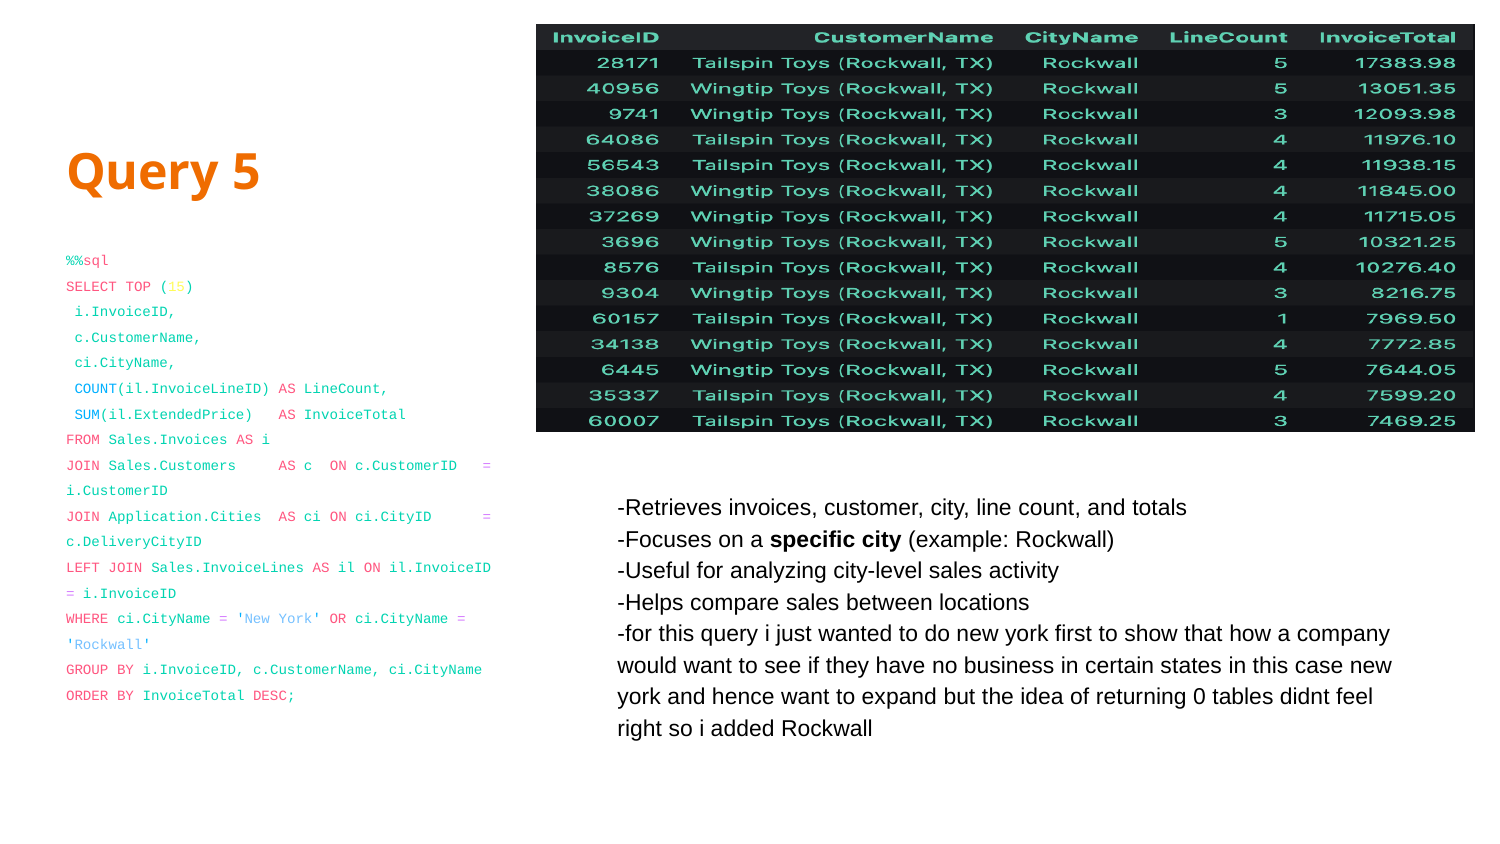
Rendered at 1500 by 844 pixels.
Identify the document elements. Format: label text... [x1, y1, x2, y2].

text_box -Retrieves invoices, customer, city, line count, and totals -Focuses on a specific city (example: Rockwall) -Useful for analyzing city-level sales activity -Helps compare sales between locations -for this query i just wanted to do new york first to show that how a company would want to see if they have no business in certain states in this case new york and hence want to expand but the idea of returning 0 tables didnt feel right so i added Rockwall [602, 473, 1424, 781]
picture [536, 24, 1476, 432]
list %%sql SELECT TOP (15) i.InvoiceID, c.CustomerName, ci.CityName, COUNT(il.InvoiceLineID) AS LineCount, SUM(il.ExtendedPrice) AS InvoiceTotal FROM Sales.Invoices AS i JOIN Sales.Customers AS c ON c.CustomerID = i.CustomerID JOIN Application.Cities AS ci ON ci.CityID = c.DeliveryCityID LEFT JOIN Sales.InvoiceLines AS il ON il.InvoiceID = i.InvoiceID WHERE ci.CityName = 'New York' OR ci.CityName = 'Rockwall' GROUP BY i.InvoiceID, c.CustomerName, ci.CityName ORDER BY InvoiceTotal DESC; [51, 227, 512, 750]
title Query 5 [51, 91, 512, 216]
